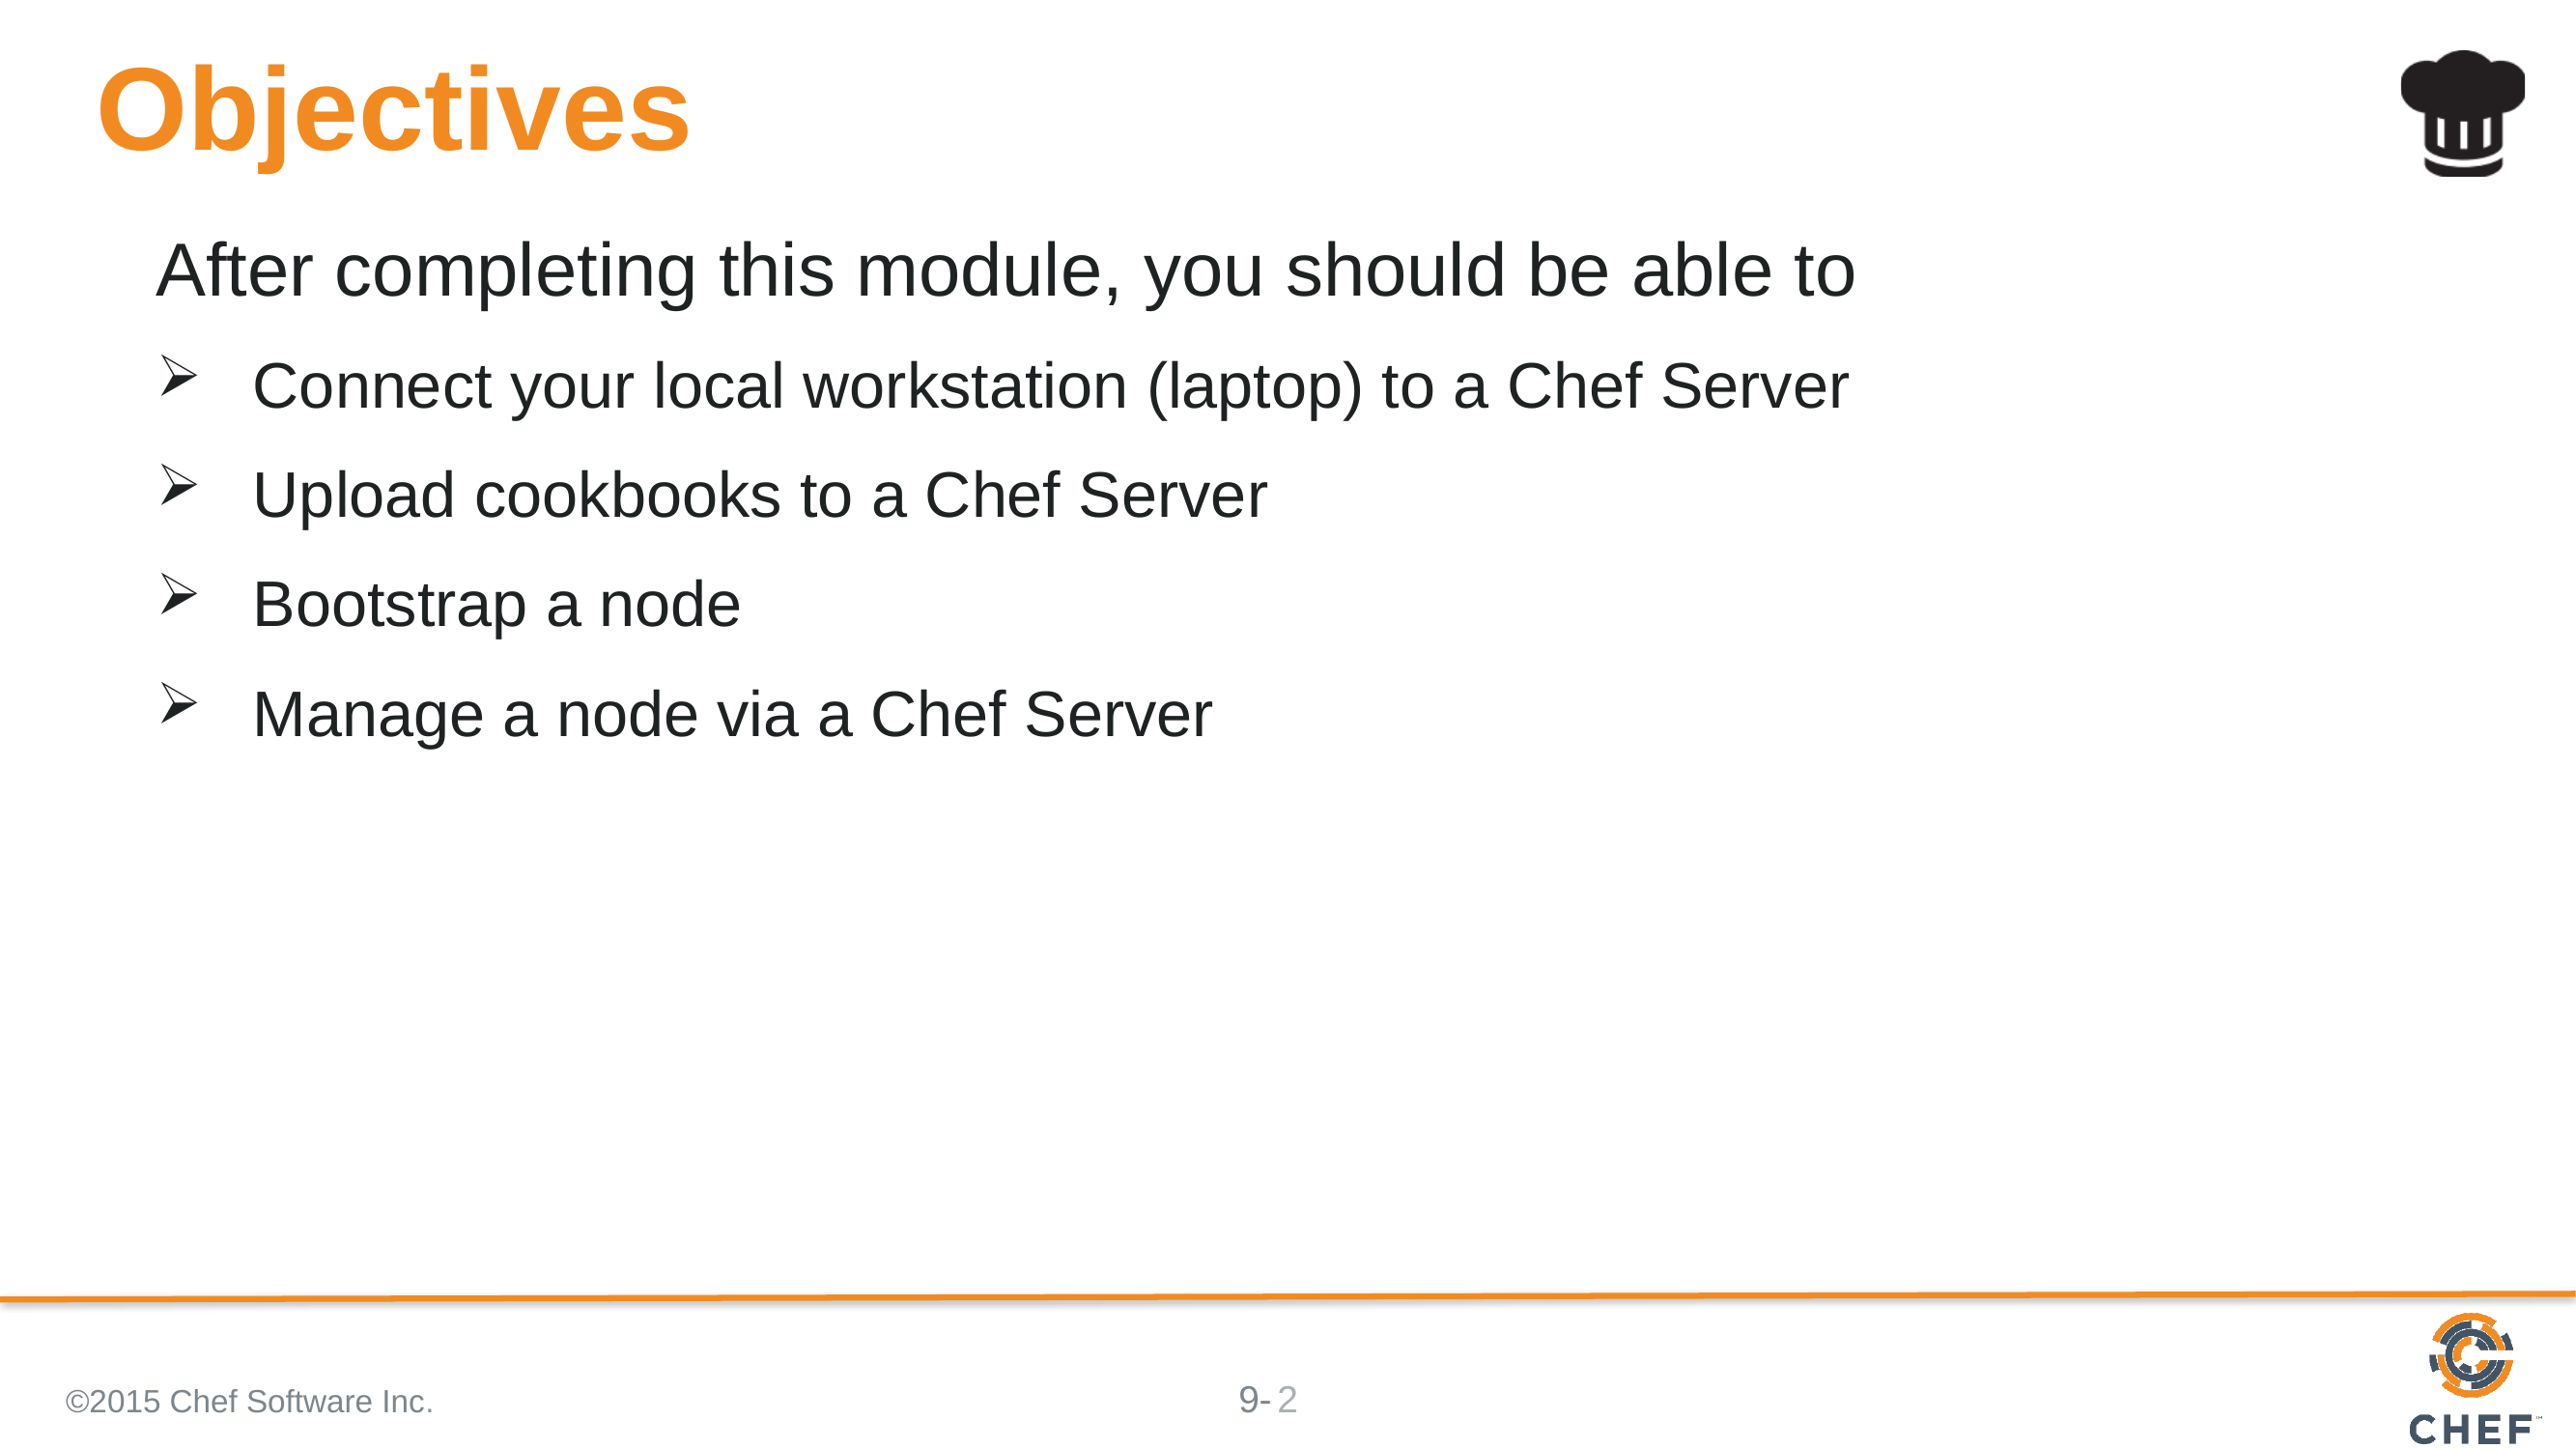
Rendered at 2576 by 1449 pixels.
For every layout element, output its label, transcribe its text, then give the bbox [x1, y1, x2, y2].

list After completing this module, you should be able to Connect your local workstation (laptop) to a Chef Server Upload cookbooks to a Chef Server Bootstrap a node Manage a node via a Chef Server [107, 221, 2469, 1176]
title Objectives [96, 48, 2463, 180]
footer ©2015 Chef Software Inc. [51, 1359, 952, 1440]
slide_number 2 [998, 1359, 1578, 1437]
picture [2399, 1297, 2550, 1449]
